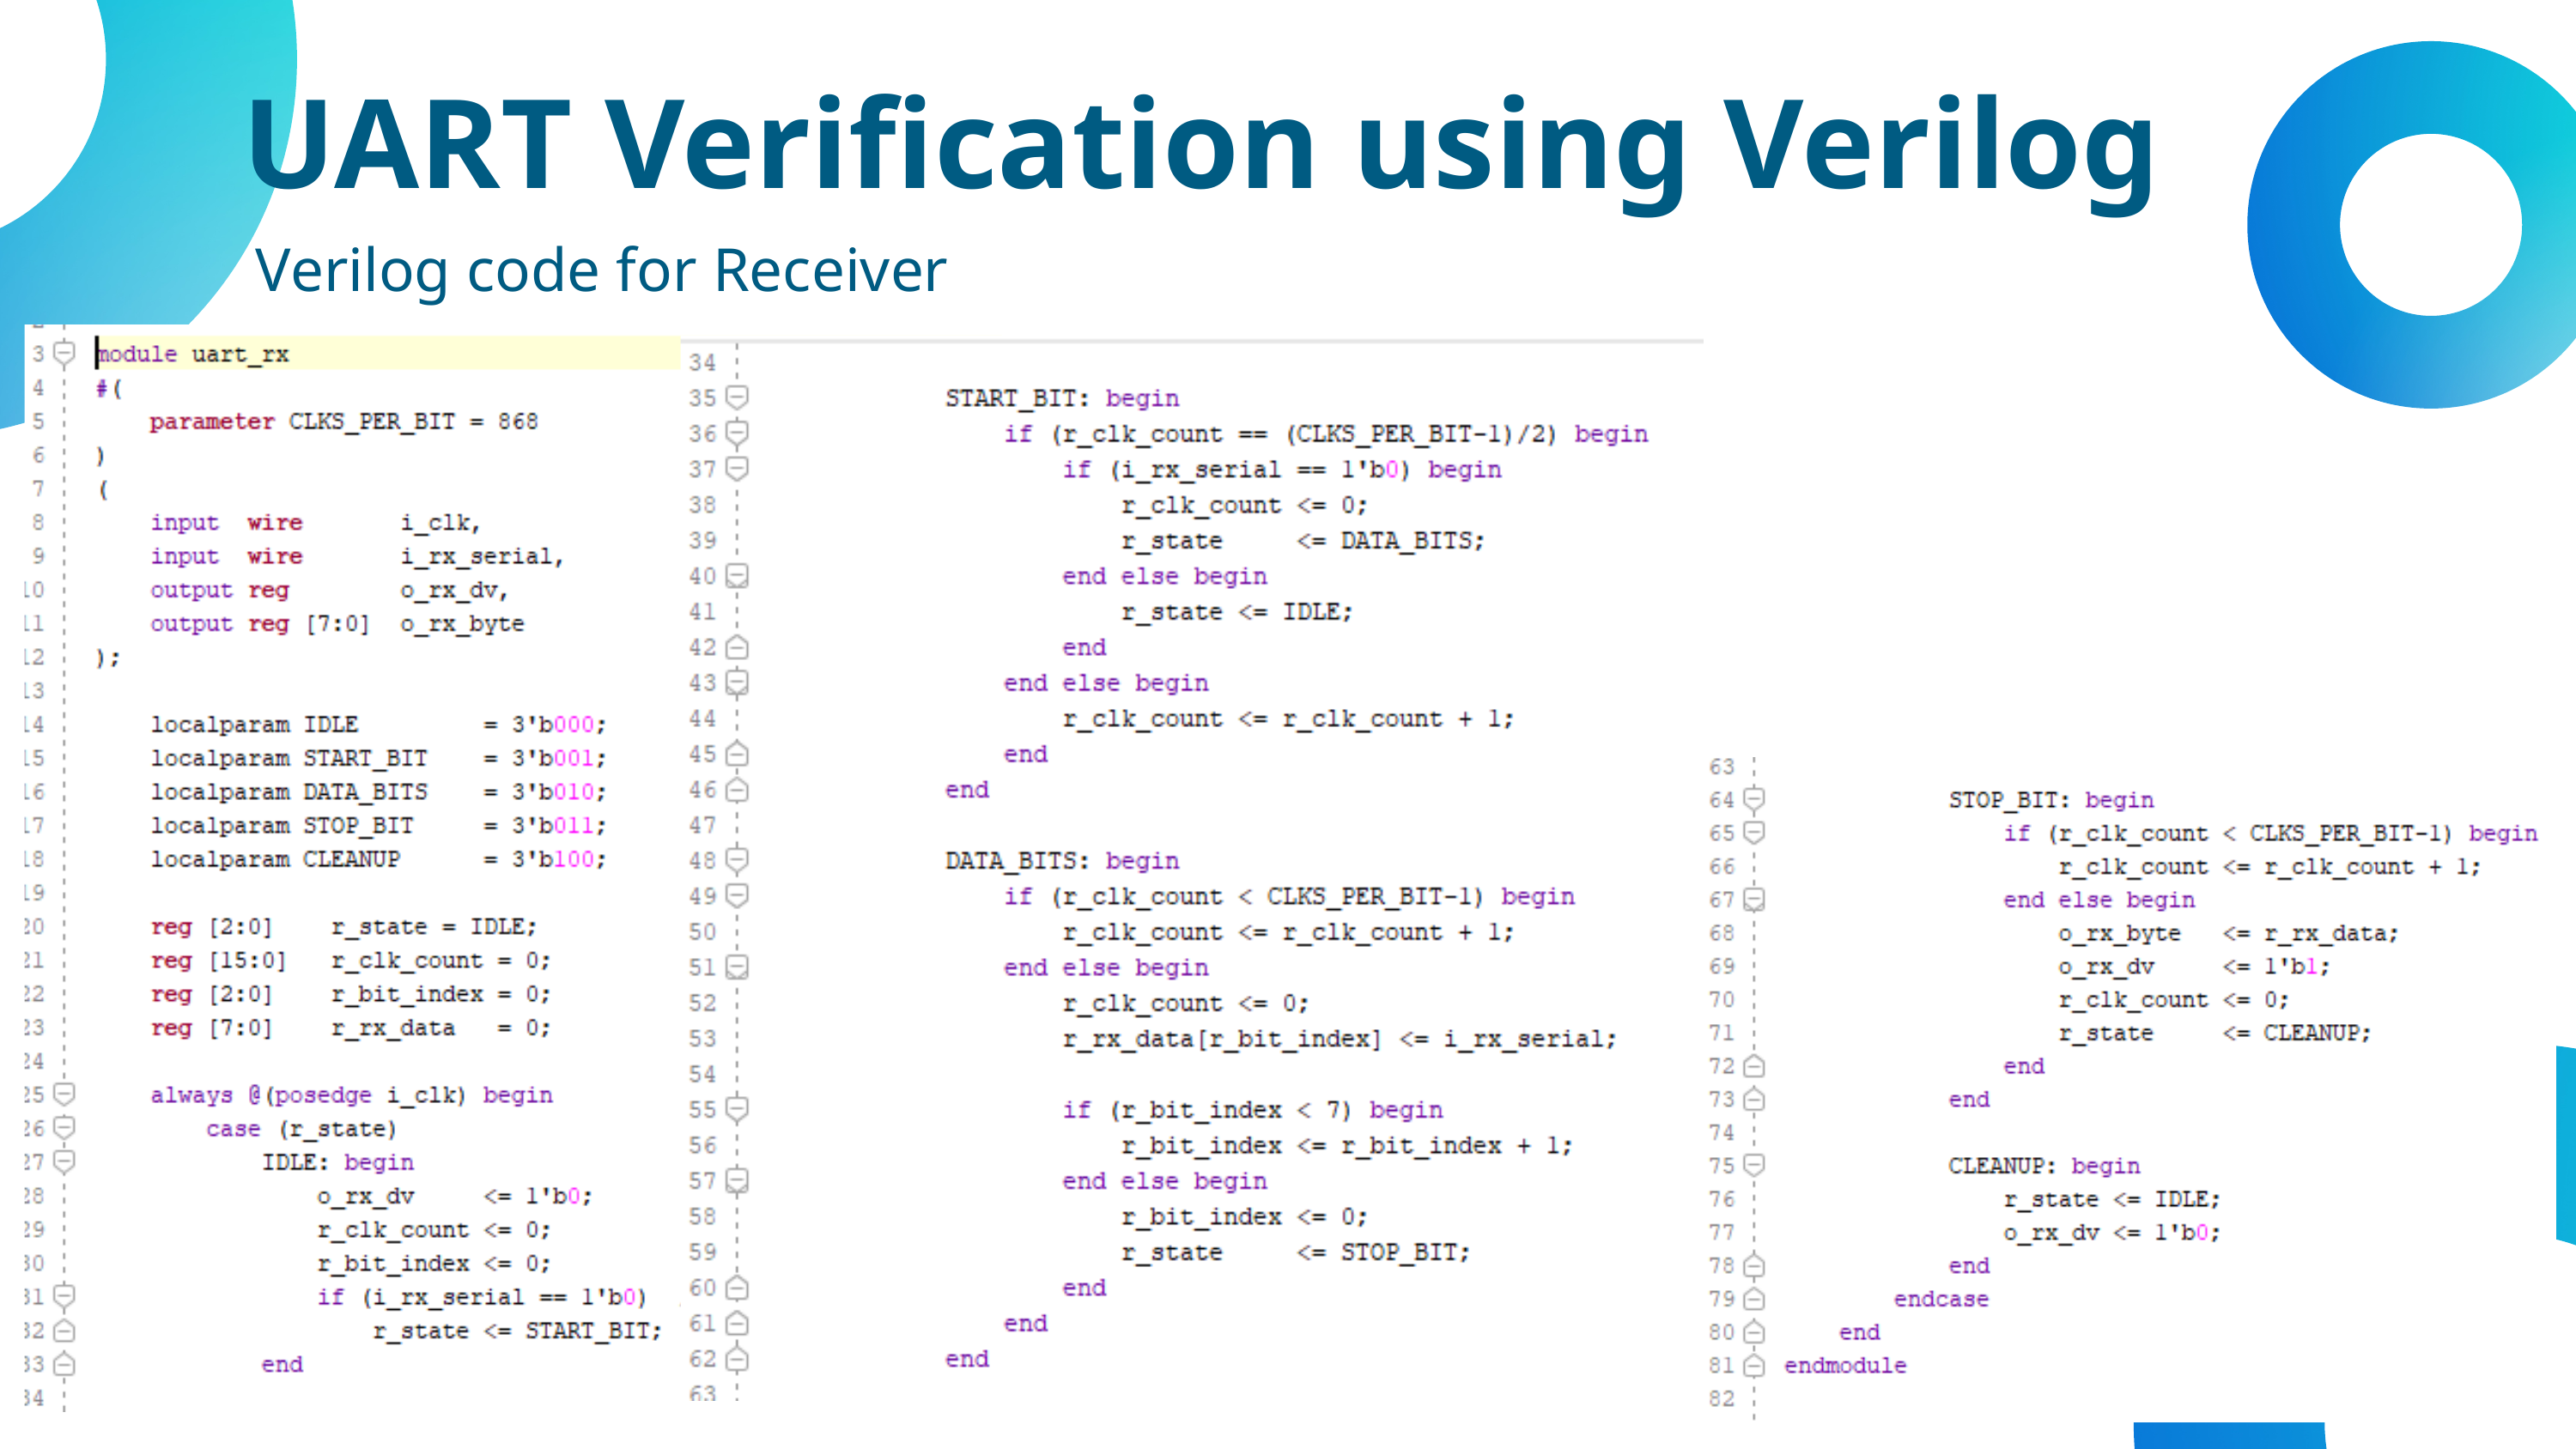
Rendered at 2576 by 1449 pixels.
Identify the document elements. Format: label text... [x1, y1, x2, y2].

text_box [0, 0, 301, 442]
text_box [2245, 39, 2576, 411]
text_box [24, 324, 1002, 1412]
text_box Verilog code for Receiver [305, 220, 2128, 304]
text_box [1703, 757, 2556, 1422]
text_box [2129, 1039, 2576, 1449]
text_box UART Verification using Verilog [305, 40, 2193, 214]
text_box [680, 336, 1704, 1402]
